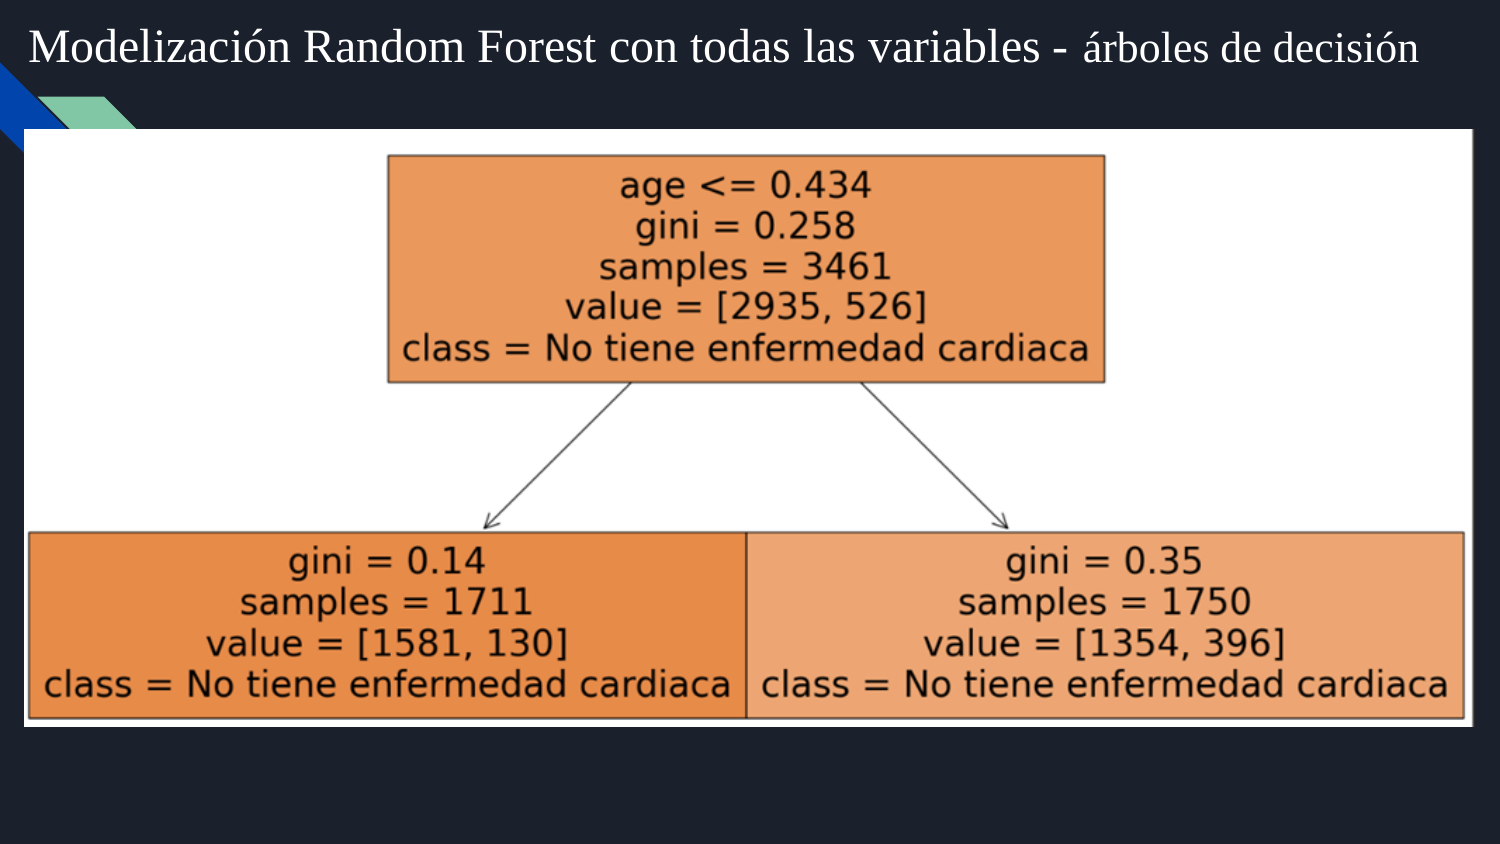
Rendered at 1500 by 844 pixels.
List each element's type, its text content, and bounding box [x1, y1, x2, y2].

title Modelización Random Forest con todas las variables - árboles de decisión [13, 0, 1487, 105]
picture [24, 128, 1476, 727]
